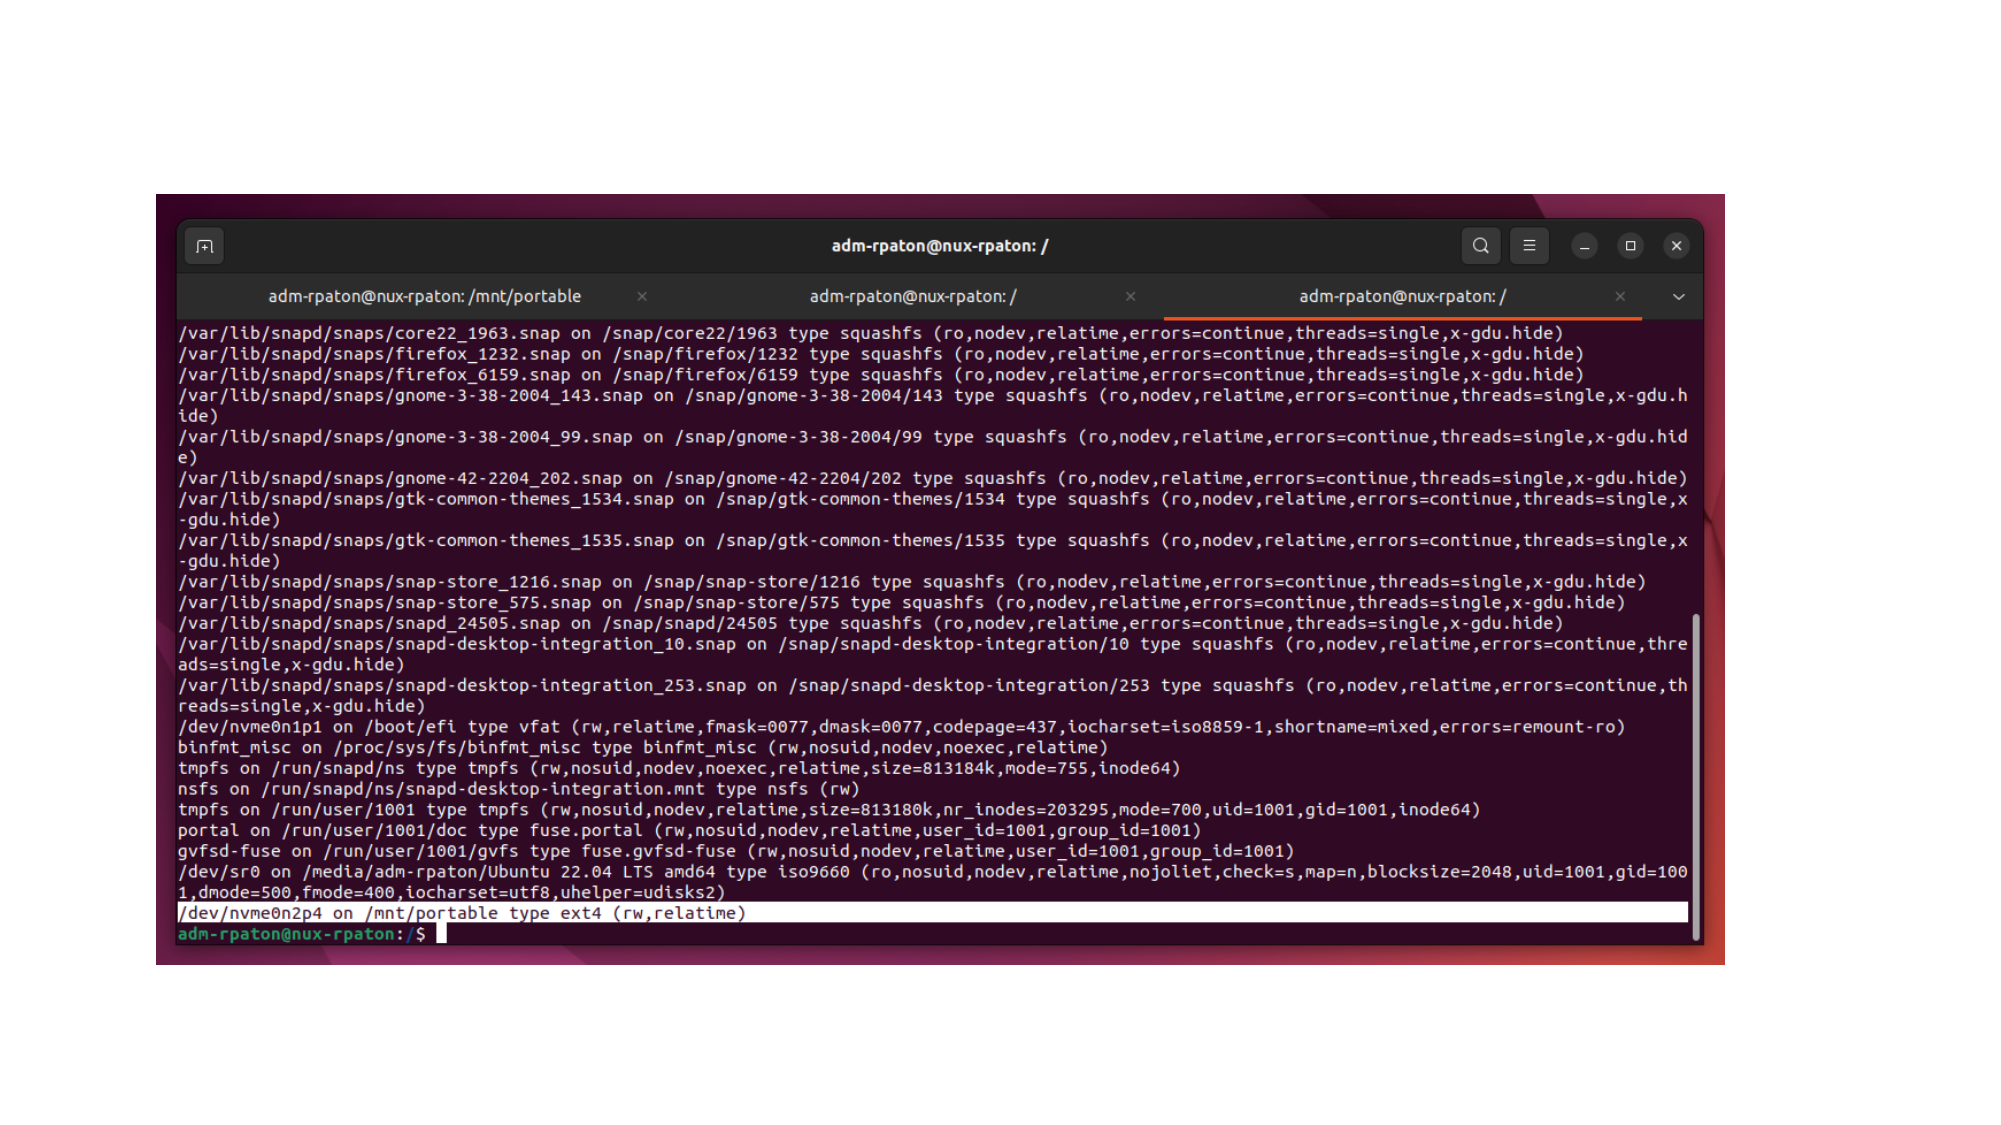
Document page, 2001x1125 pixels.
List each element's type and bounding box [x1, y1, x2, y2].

picture [156, 194, 1725, 965]
